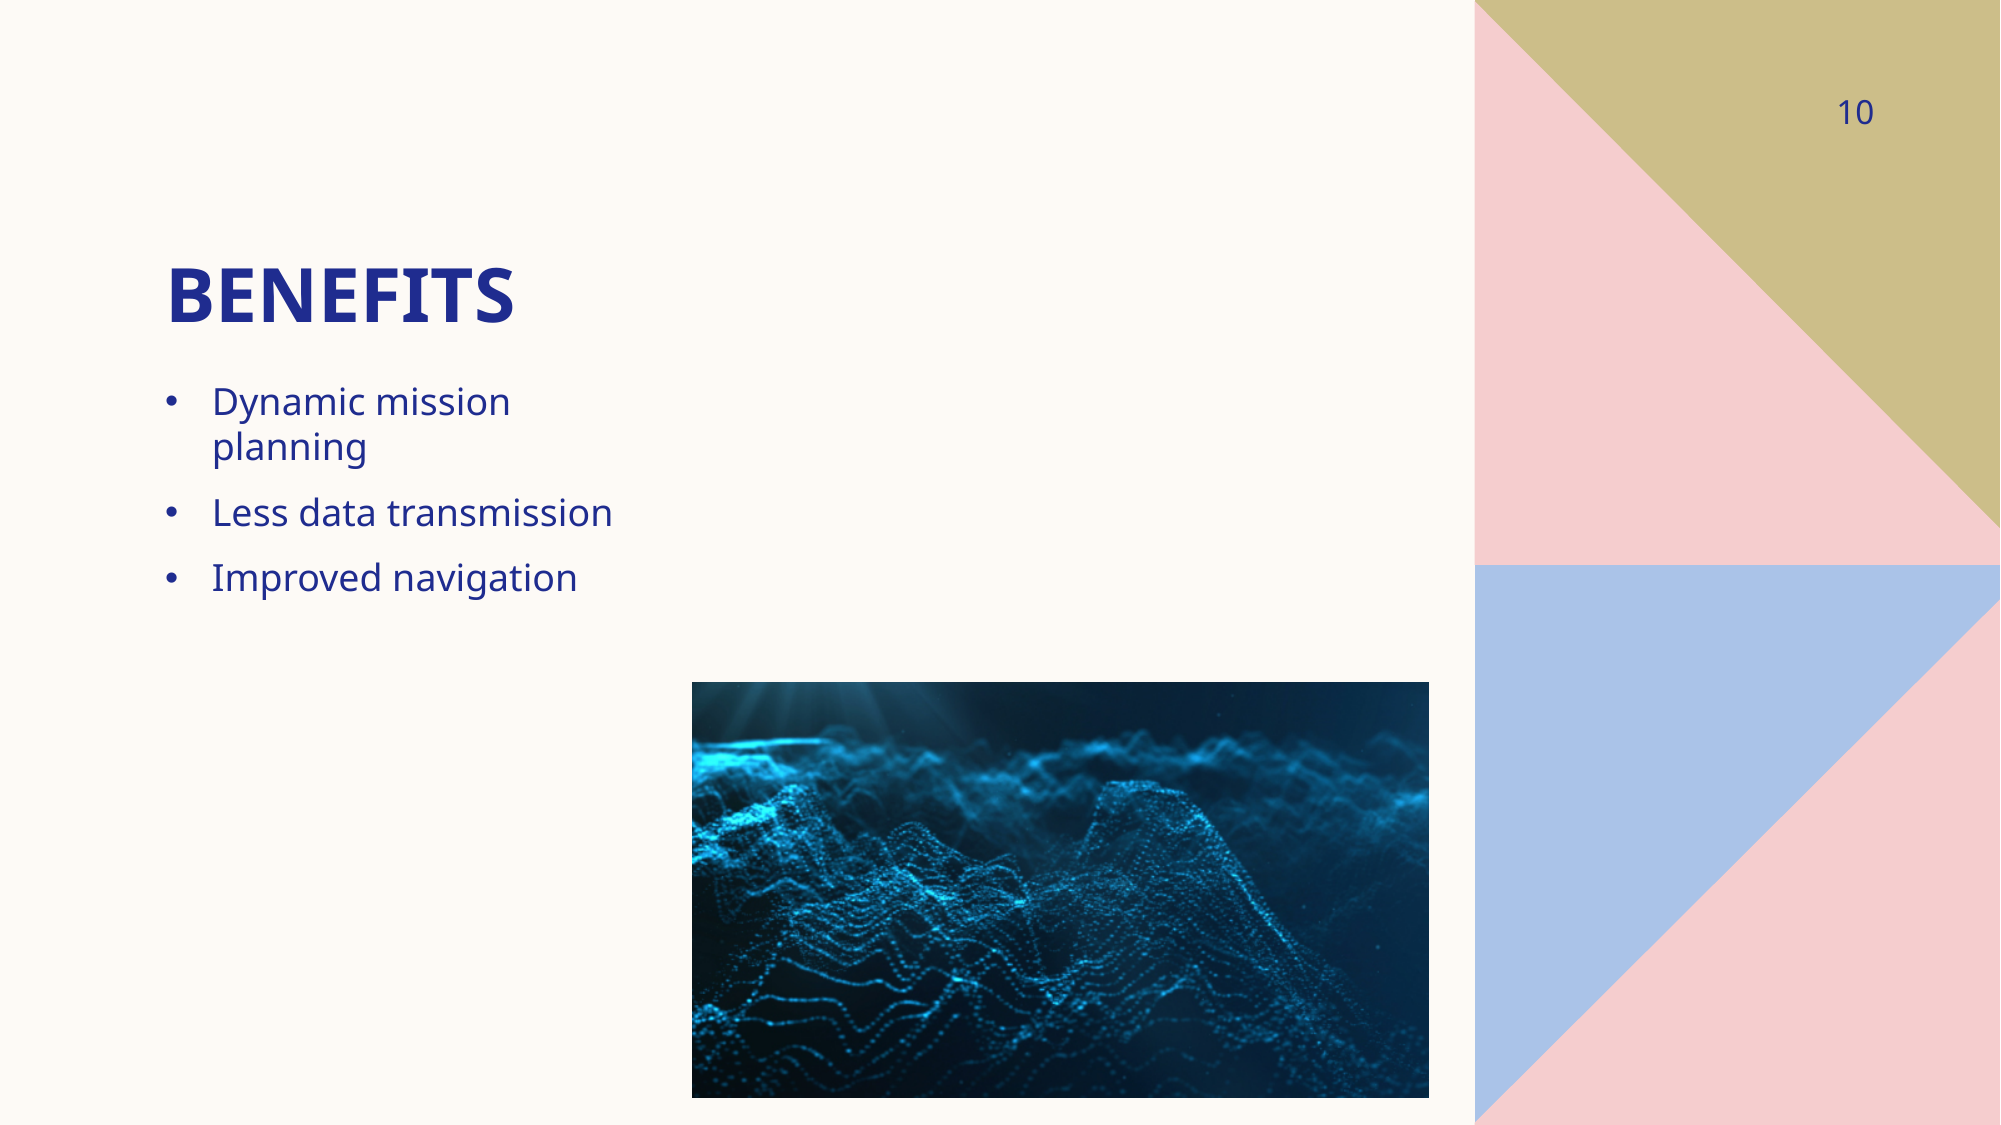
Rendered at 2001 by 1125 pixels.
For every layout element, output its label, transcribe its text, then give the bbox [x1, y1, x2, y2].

slide_number 10 [1712, 75, 1875, 153]
picture [692, 682, 1429, 1098]
title benefits [150, 136, 1429, 338]
list Dynamic mission planning Less data transmission Improved navigation [150, 377, 689, 988]
